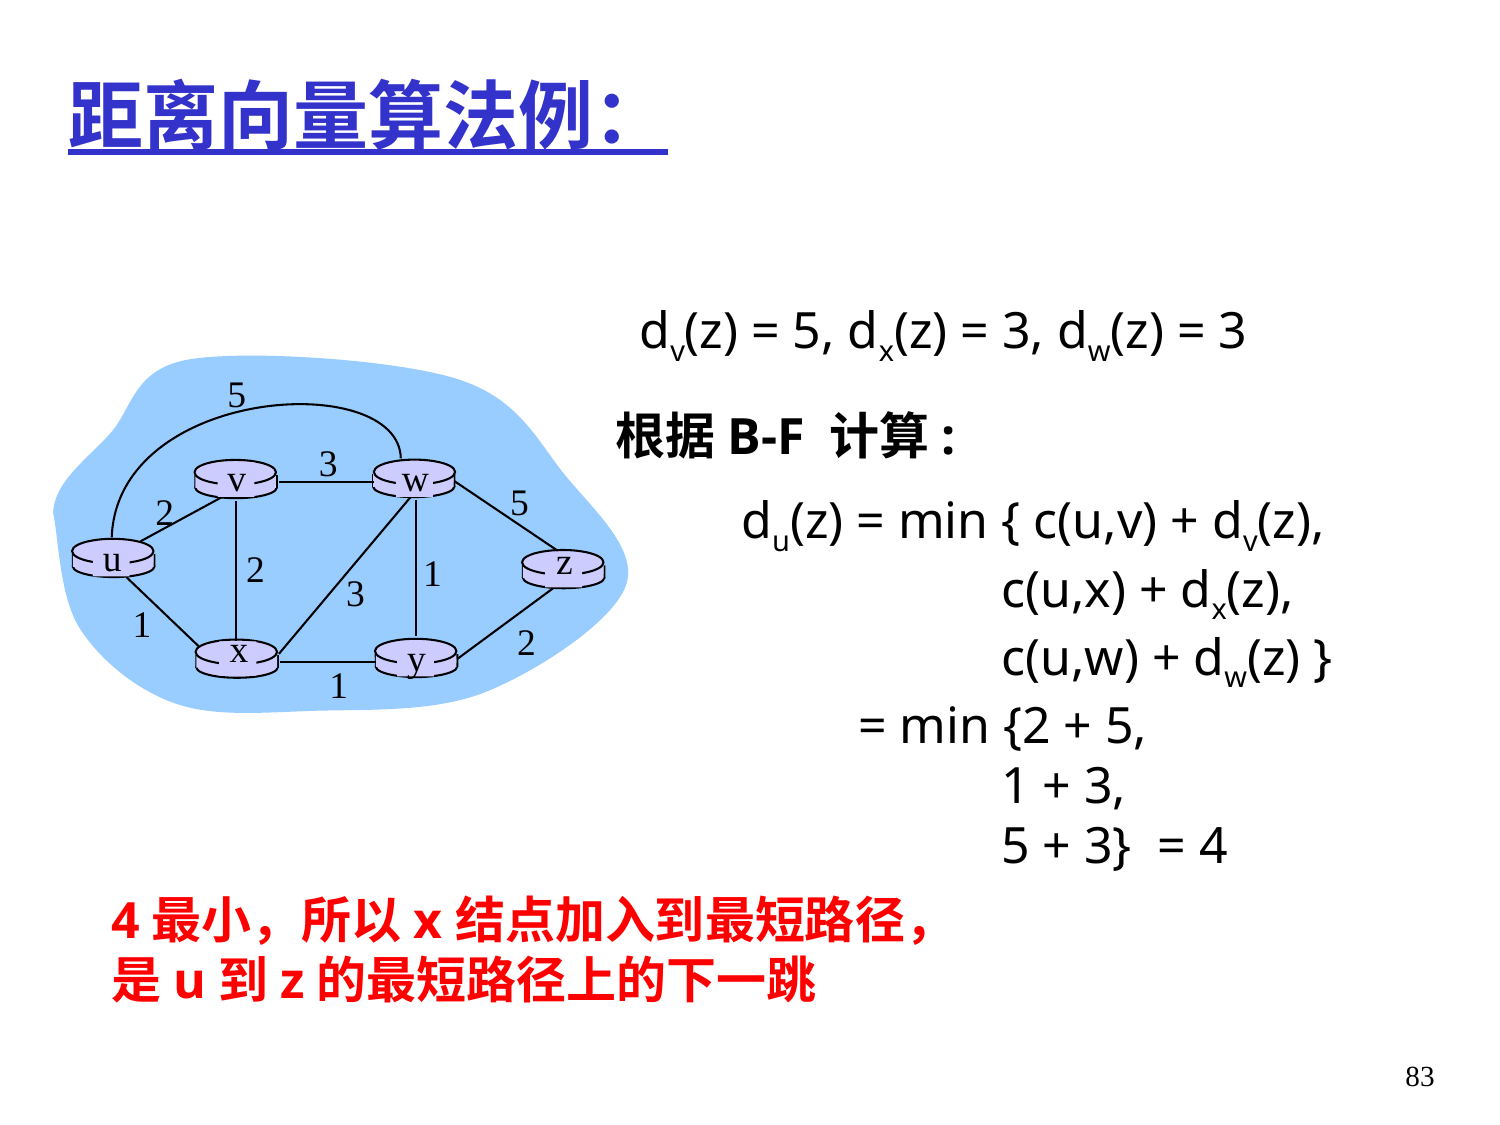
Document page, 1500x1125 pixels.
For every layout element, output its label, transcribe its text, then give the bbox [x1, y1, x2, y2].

slide_number 83 [1338, 1049, 1451, 1125]
text_box dv(z) = 5, dx(z) = 3, dw(z) = 3 [624, 291, 1263, 375]
text_box du(z) = min { c(u,v) + dv(z), c(u,x) + dx(z), c(u,w) + dw(z) } = min {2 + 5, 1 + 3, 5 + 3} = 4 [726, 481, 1348, 881]
text_box 4最小，所以x结点加入到最短路径， 是u到z的最短路径上的下一跳 [96, 881, 970, 1017]
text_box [52, 349, 640, 718]
text_box 根据B-F 计算: [643, 397, 971, 472]
title 距离向量算法例： [52, 42, 1173, 185]
